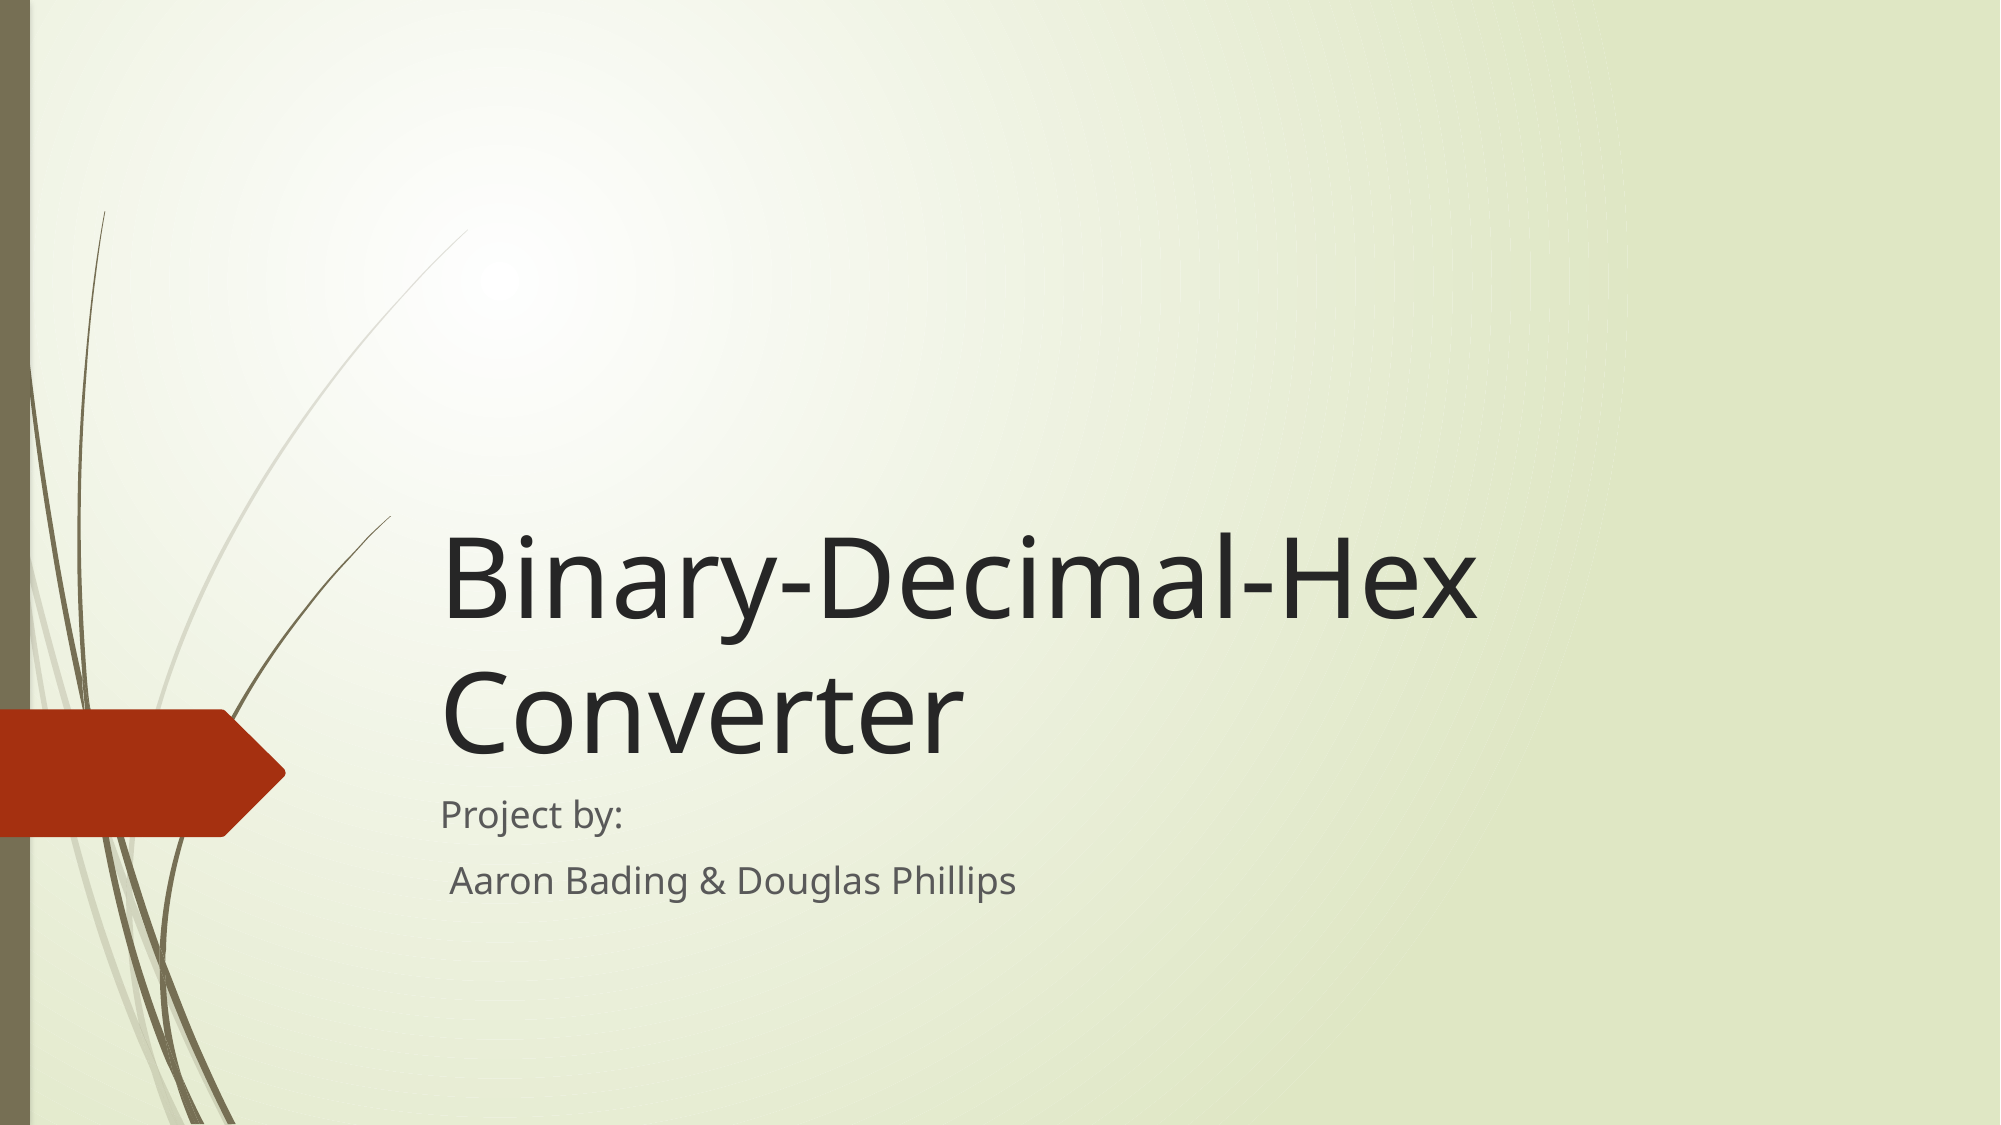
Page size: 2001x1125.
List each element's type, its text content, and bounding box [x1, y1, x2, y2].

title Binary-Decimal-Hex Converter [424, 412, 1888, 783]
subtitle Project by: Aaron Bading & Douglas Phillips [424, 783, 1888, 969]
